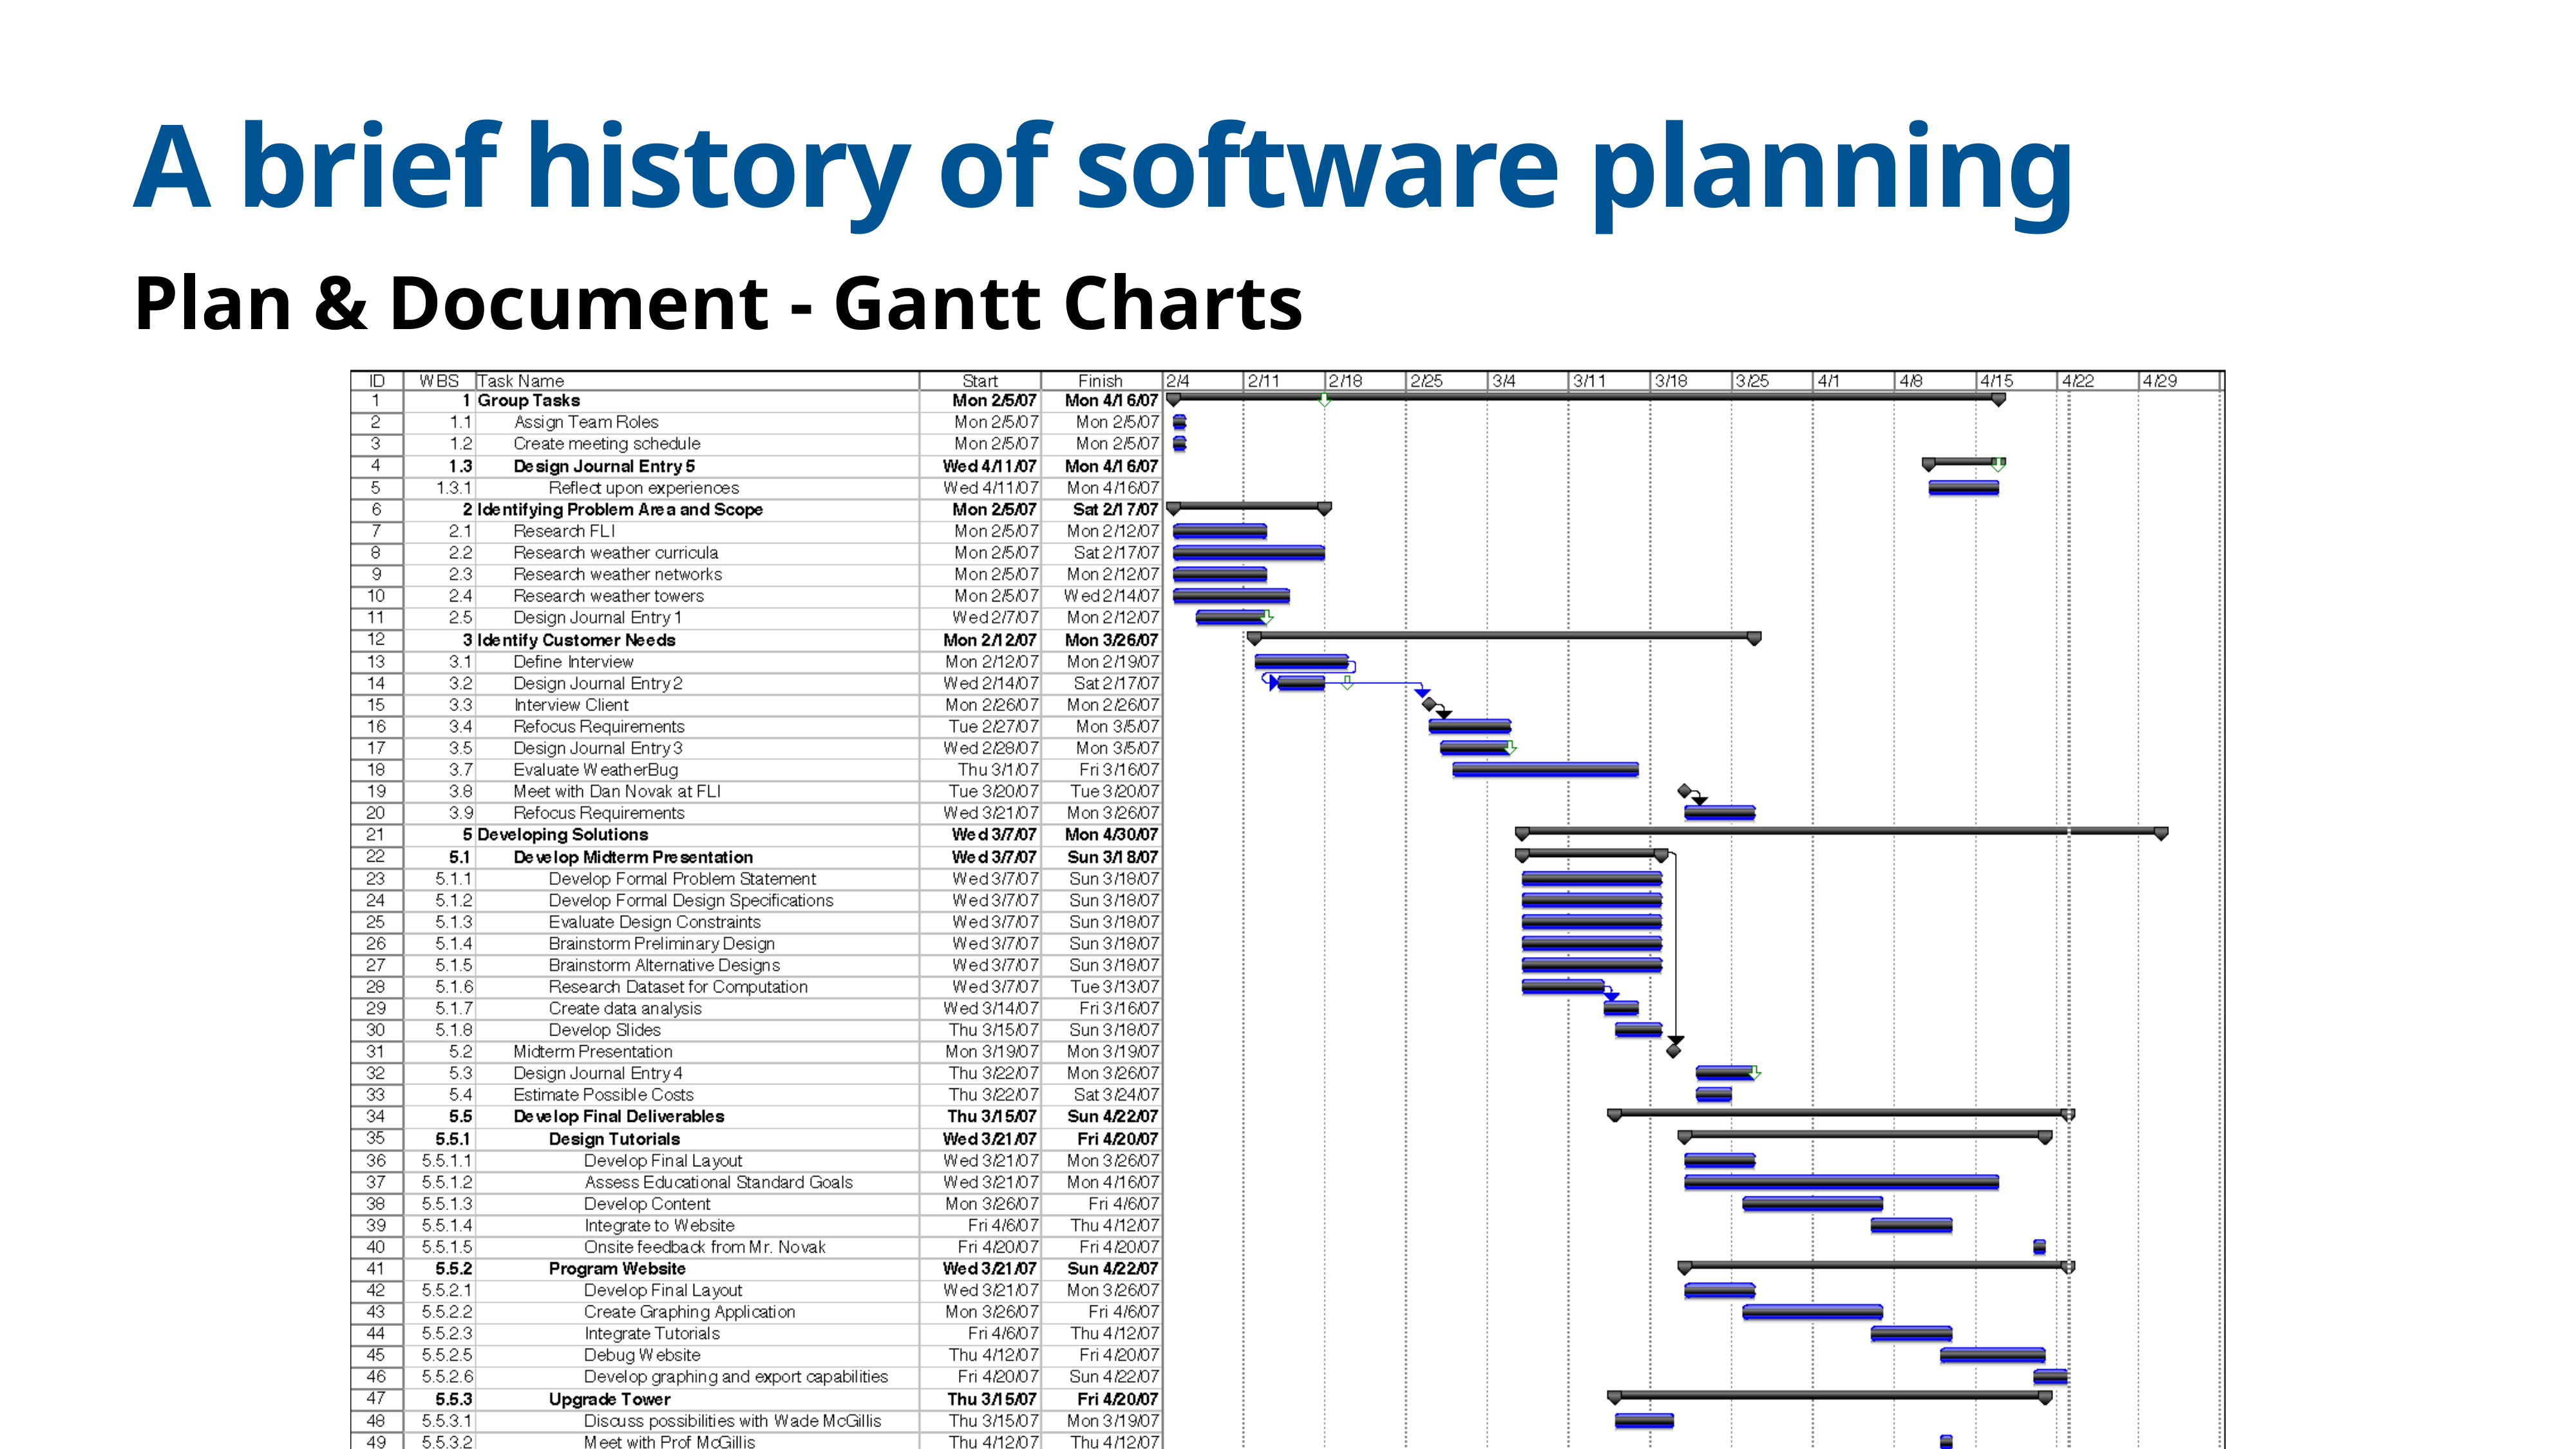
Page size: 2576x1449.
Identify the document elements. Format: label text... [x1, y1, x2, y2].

list Plan & Document - Gantt Charts [127, 250, 2449, 350]
picture [350, 351, 2226, 1449]
title A brief history of software planning [127, 113, 2449, 250]
